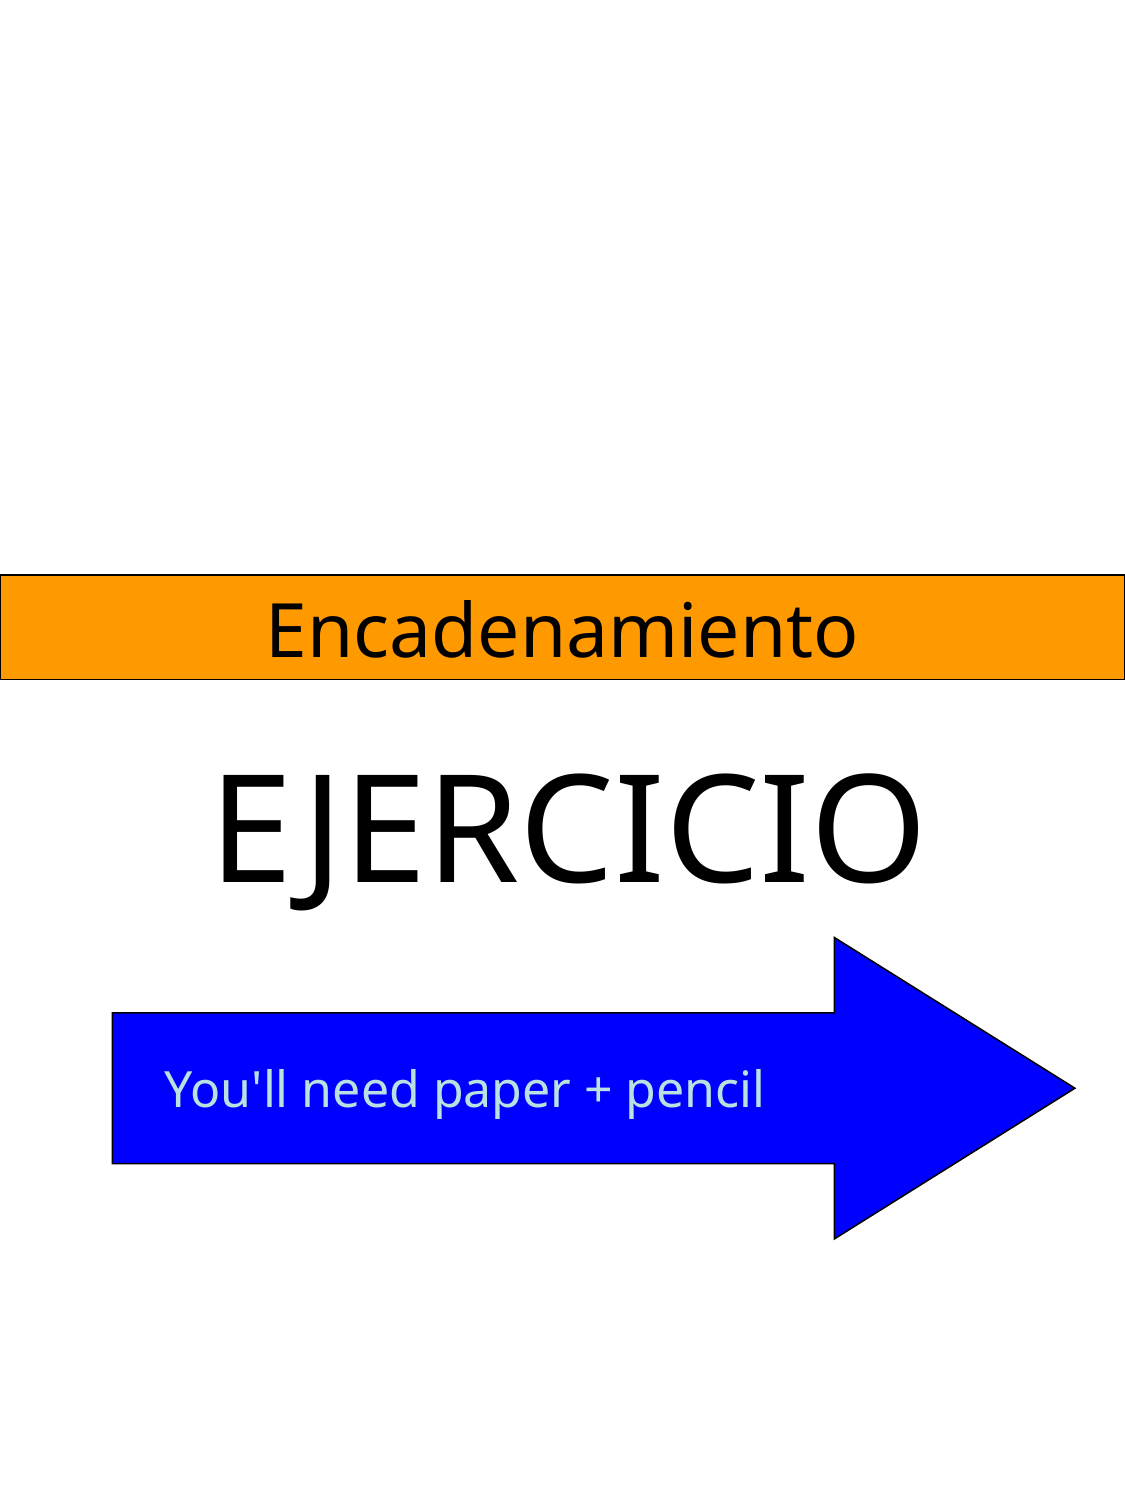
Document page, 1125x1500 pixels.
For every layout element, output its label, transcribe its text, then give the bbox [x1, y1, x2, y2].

text_box Encadenamiento [0, 574, 1125, 680]
text_box [112, 937, 1075, 1239]
text_box You'll need paper + pencil [149, 1049, 984, 1125]
text_box EJERCICIO [195, 724, 944, 920]
